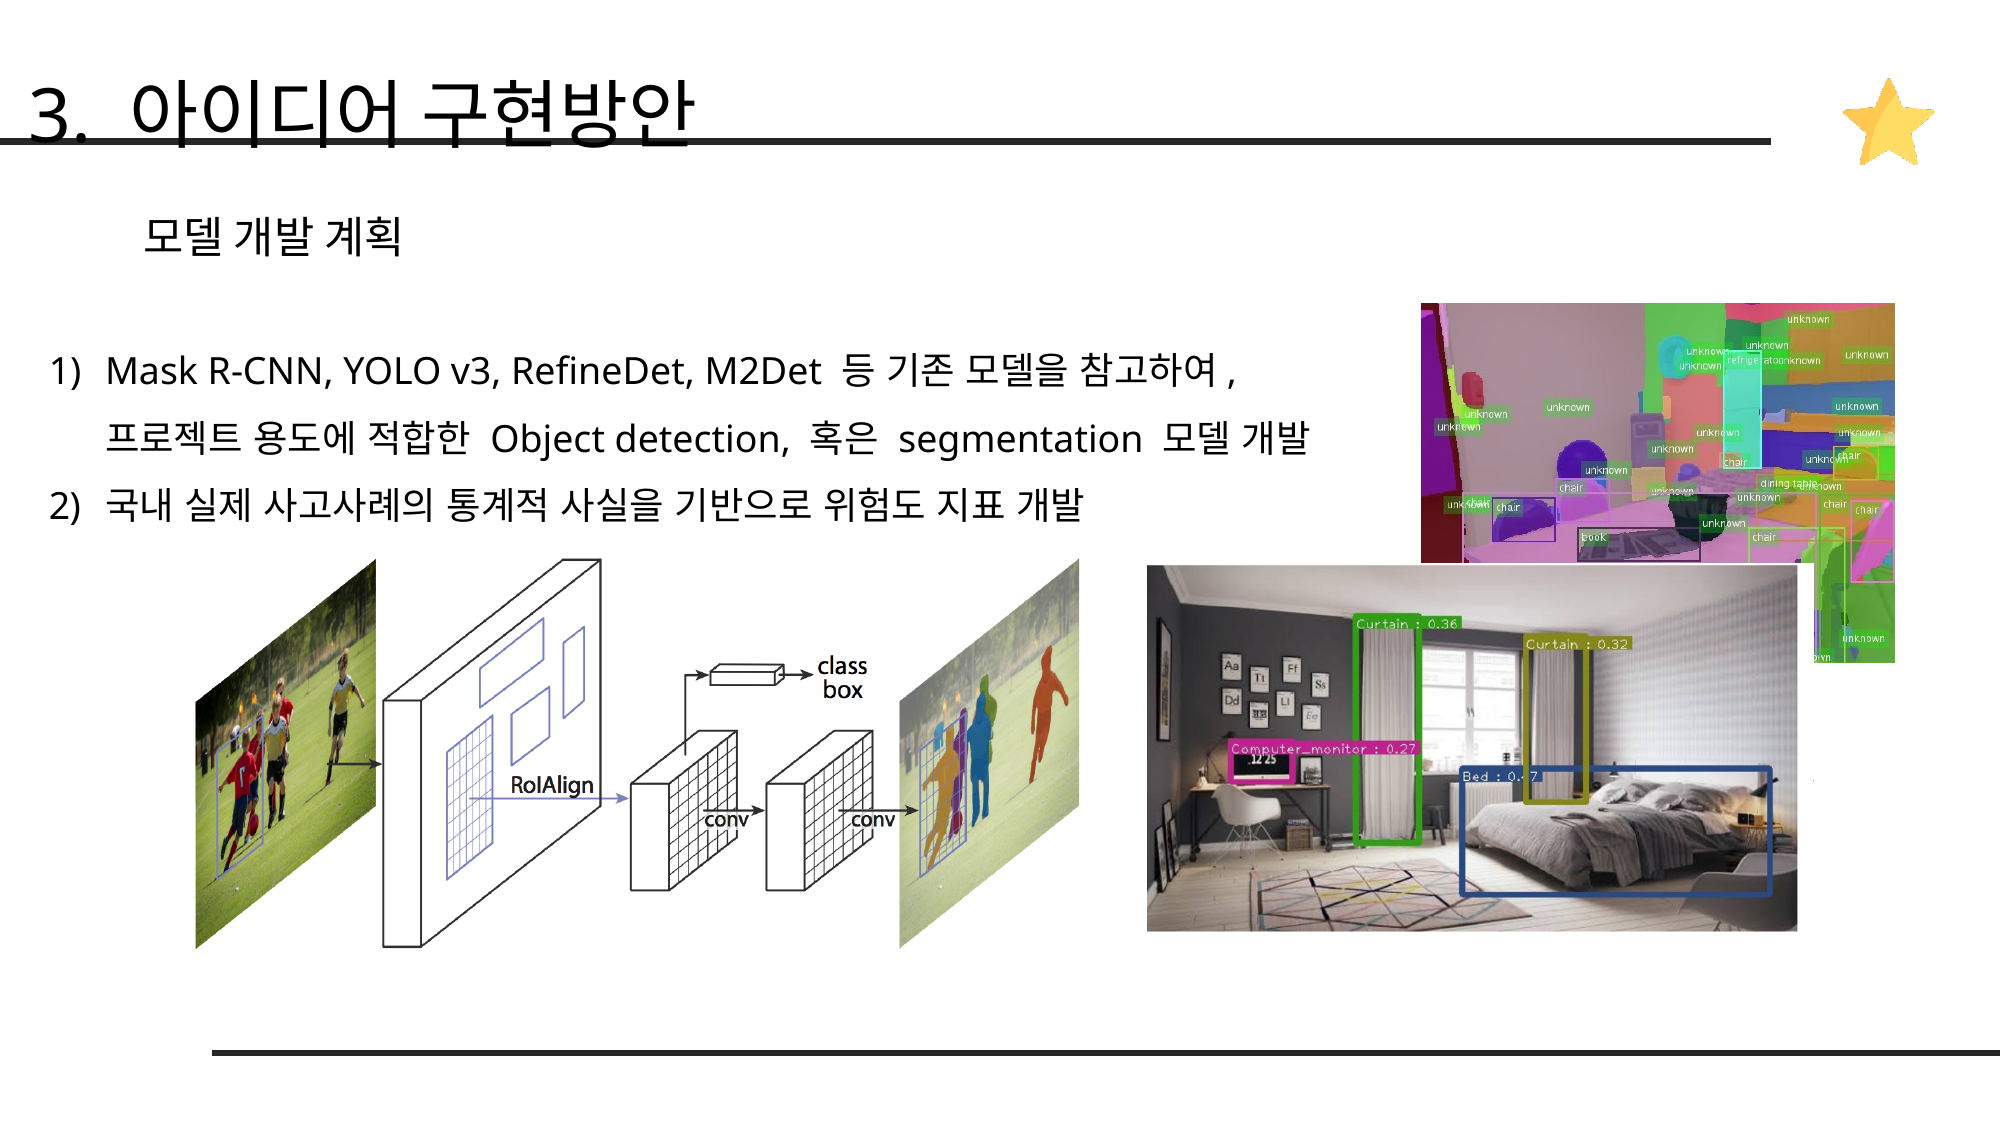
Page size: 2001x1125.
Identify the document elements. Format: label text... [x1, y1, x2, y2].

picture [1843, 76, 1935, 167]
text_box 3. 아이디어 구현방안 [21, 60, 706, 165]
picture [1144, 303, 1895, 938]
text_box 모델 개발 계획 [136, 202, 413, 270]
text_box Mask R-CNN, YOLO v3, RefineDet, M2Det 등 기존 모델을 참고하여, 프로젝트 용도에 적합한 Object detection, 혹은 segmentation 모델 개발 국내 실제 사고사례의 통계적 사실을 기반으로 위험도 지표 개발 [41, 317, 1319, 670]
picture [186, 546, 1087, 954]
